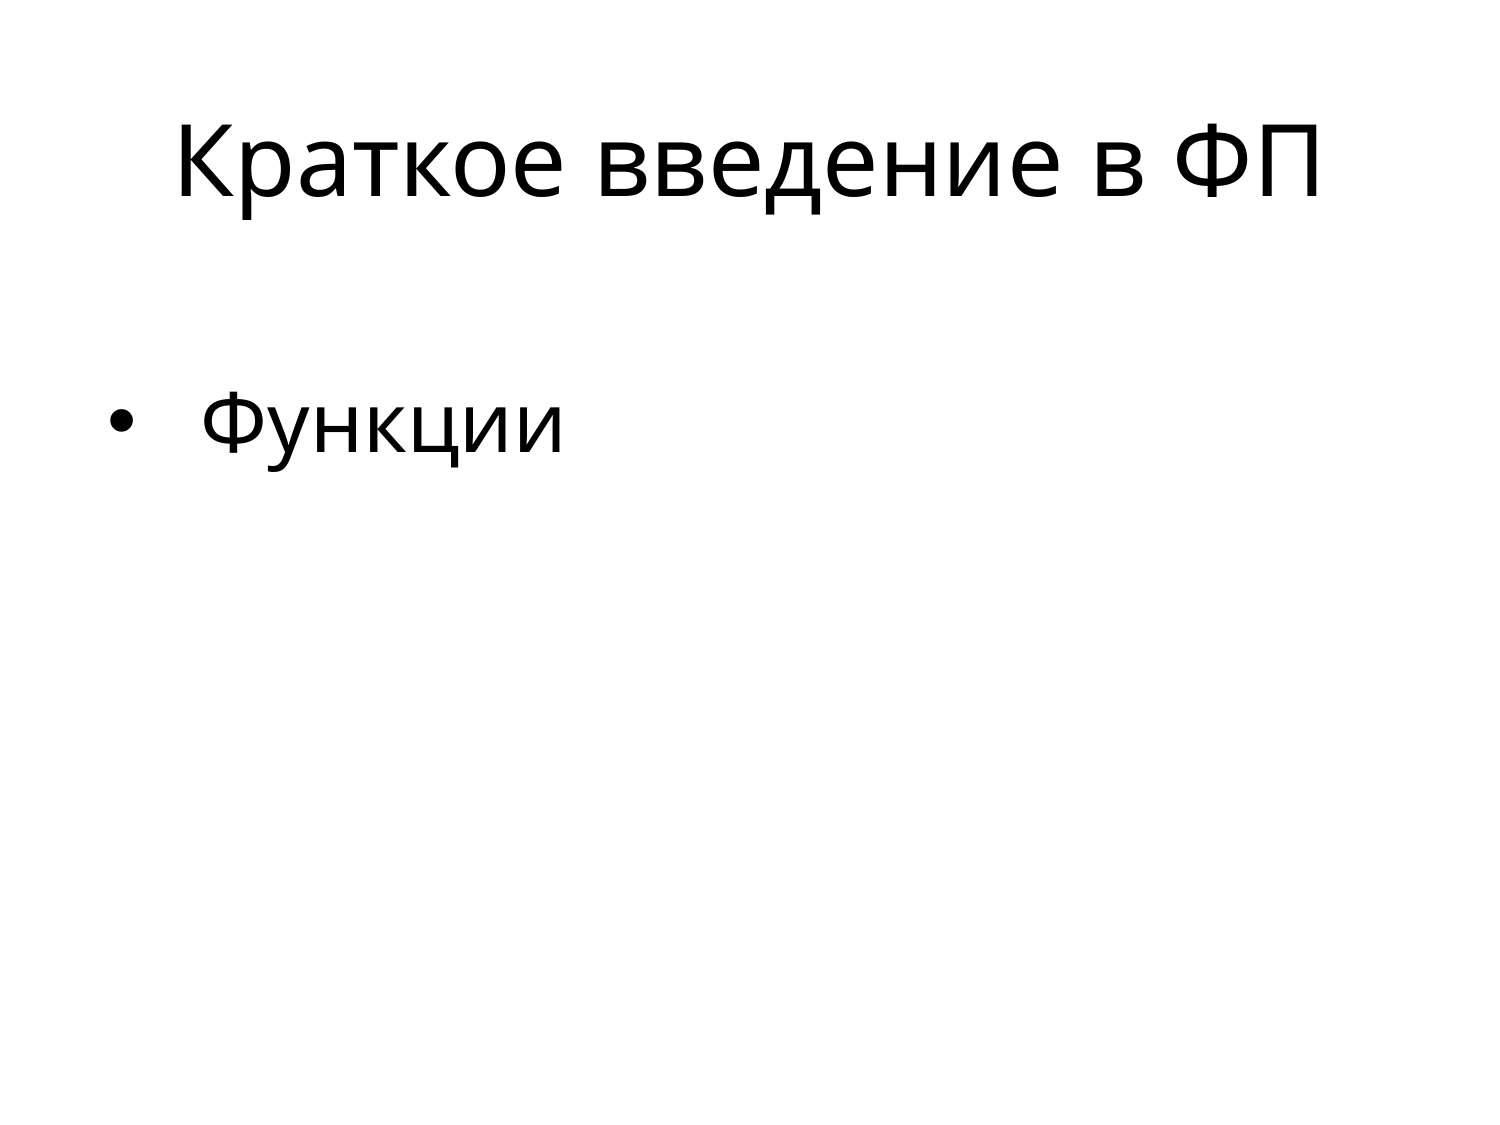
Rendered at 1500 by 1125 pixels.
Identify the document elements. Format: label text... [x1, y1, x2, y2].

text_box Функции [92, 362, 582, 477]
text_box Краткое введение в ФП [158, 88, 1342, 224]
